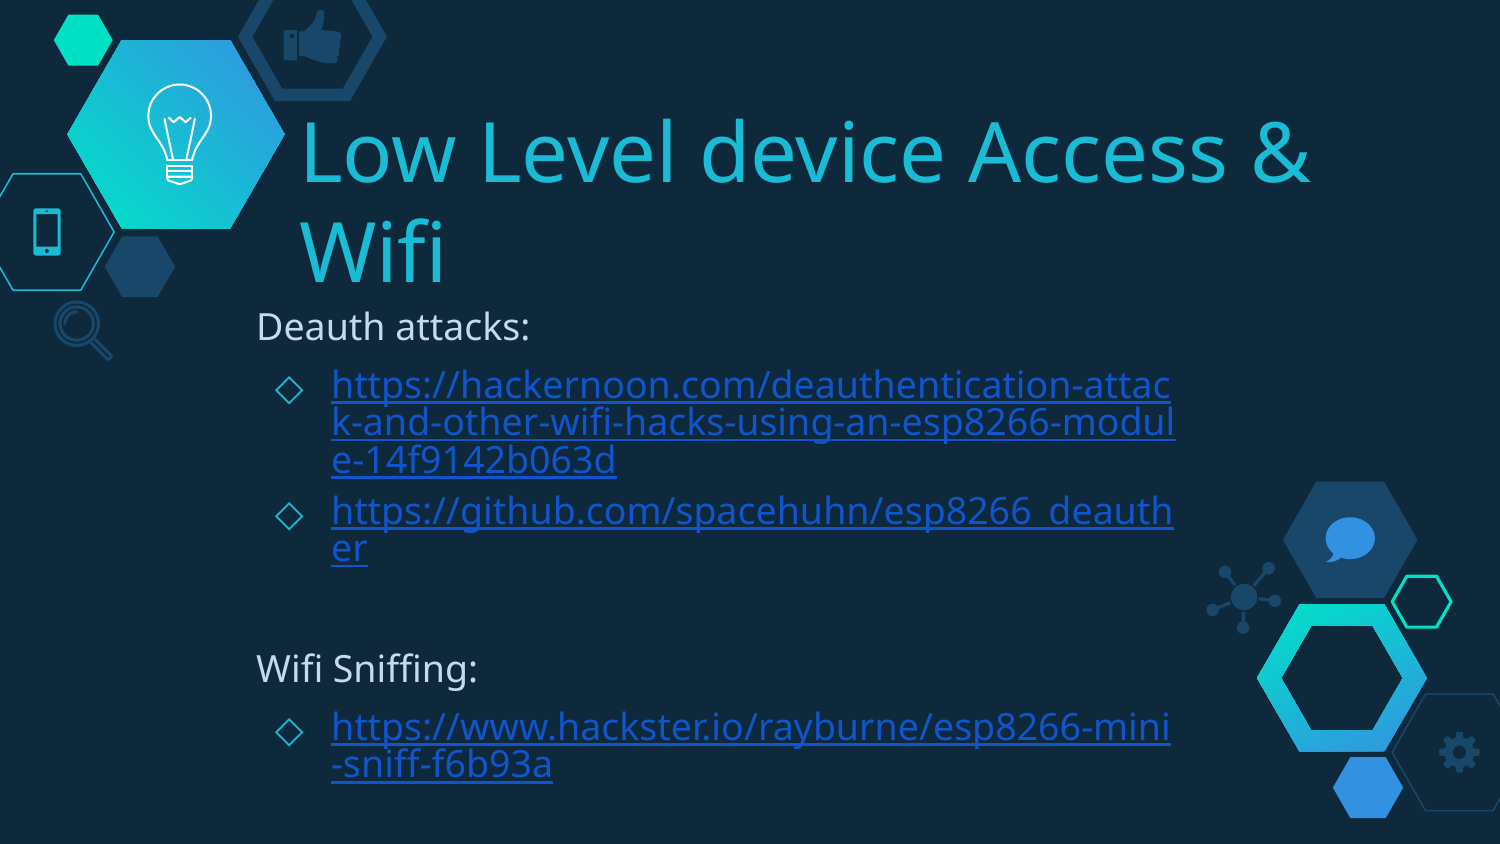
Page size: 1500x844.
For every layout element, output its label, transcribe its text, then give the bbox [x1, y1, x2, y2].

title Low Level device Access & Wifi [284, 168, 1420, 415]
list Deauth attacks: https://hackernoon.com/deauthentication-attack-and-other-wifi-hacks-using-an-esp8266-module-14f9142b063d https://github.com/spacehuhn/esp8266_deauther Wifi Sniffing: https://www.hackster.io/rayburne/esp8266-mini-sniff-f6b93a [241, 288, 1196, 832]
